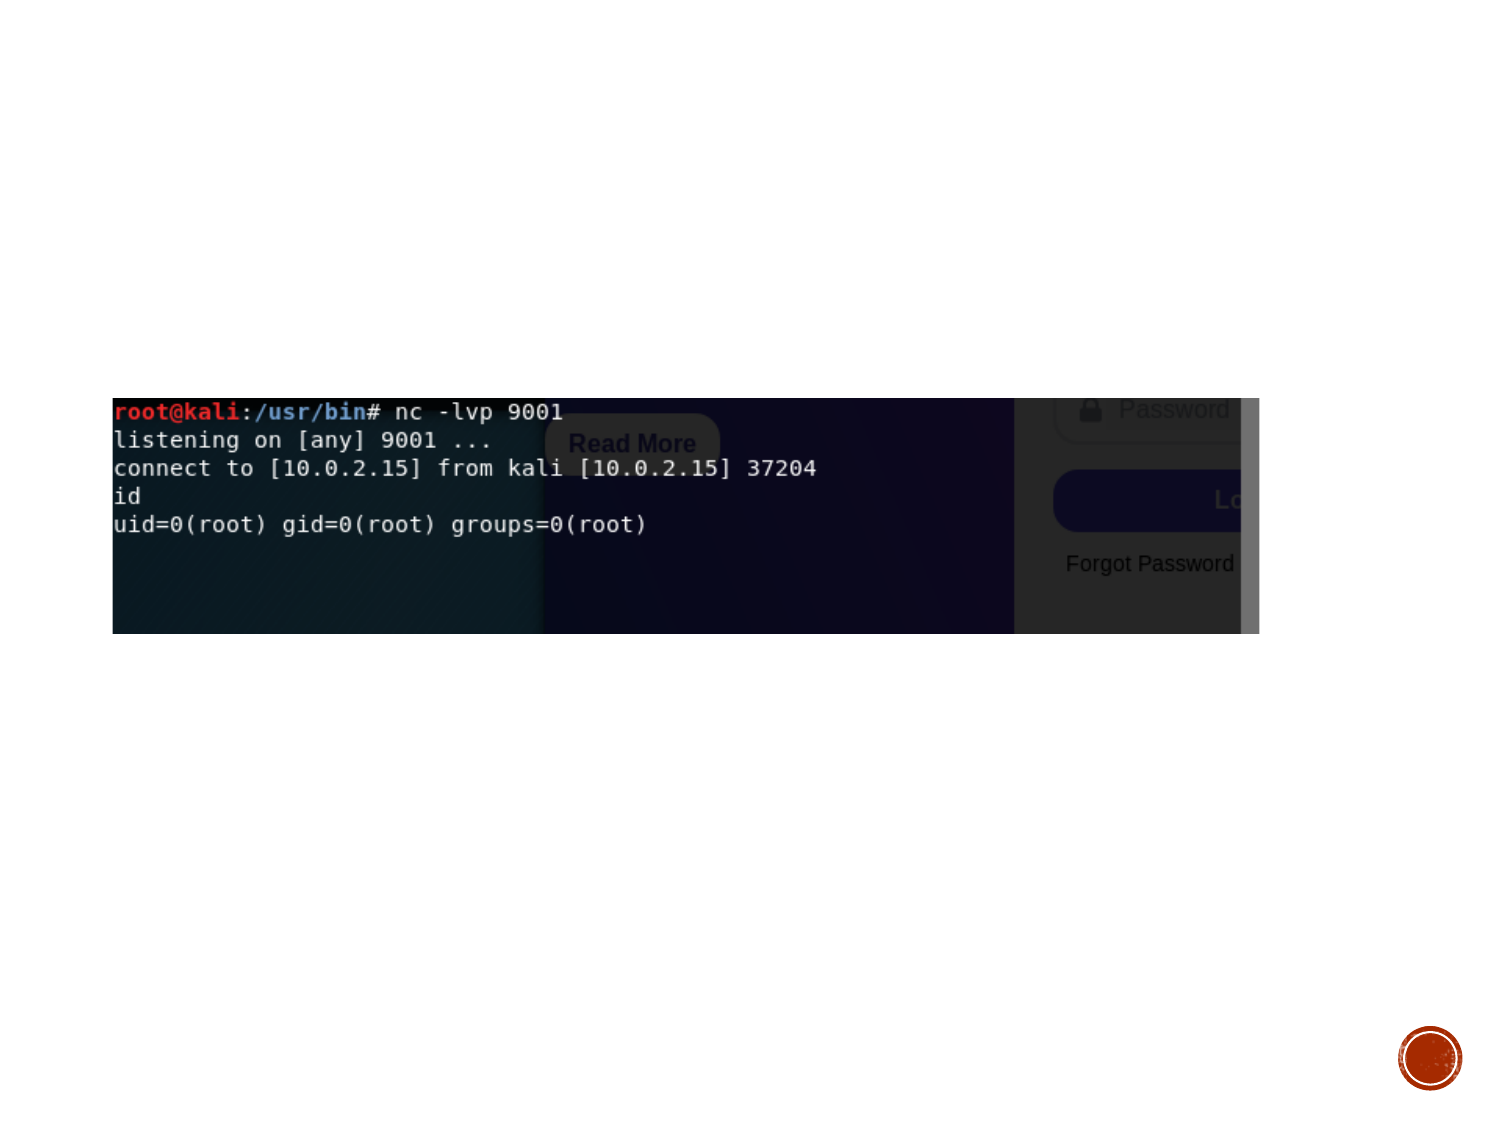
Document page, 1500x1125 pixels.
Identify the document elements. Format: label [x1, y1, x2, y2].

list [116, 402, 1257, 632]
